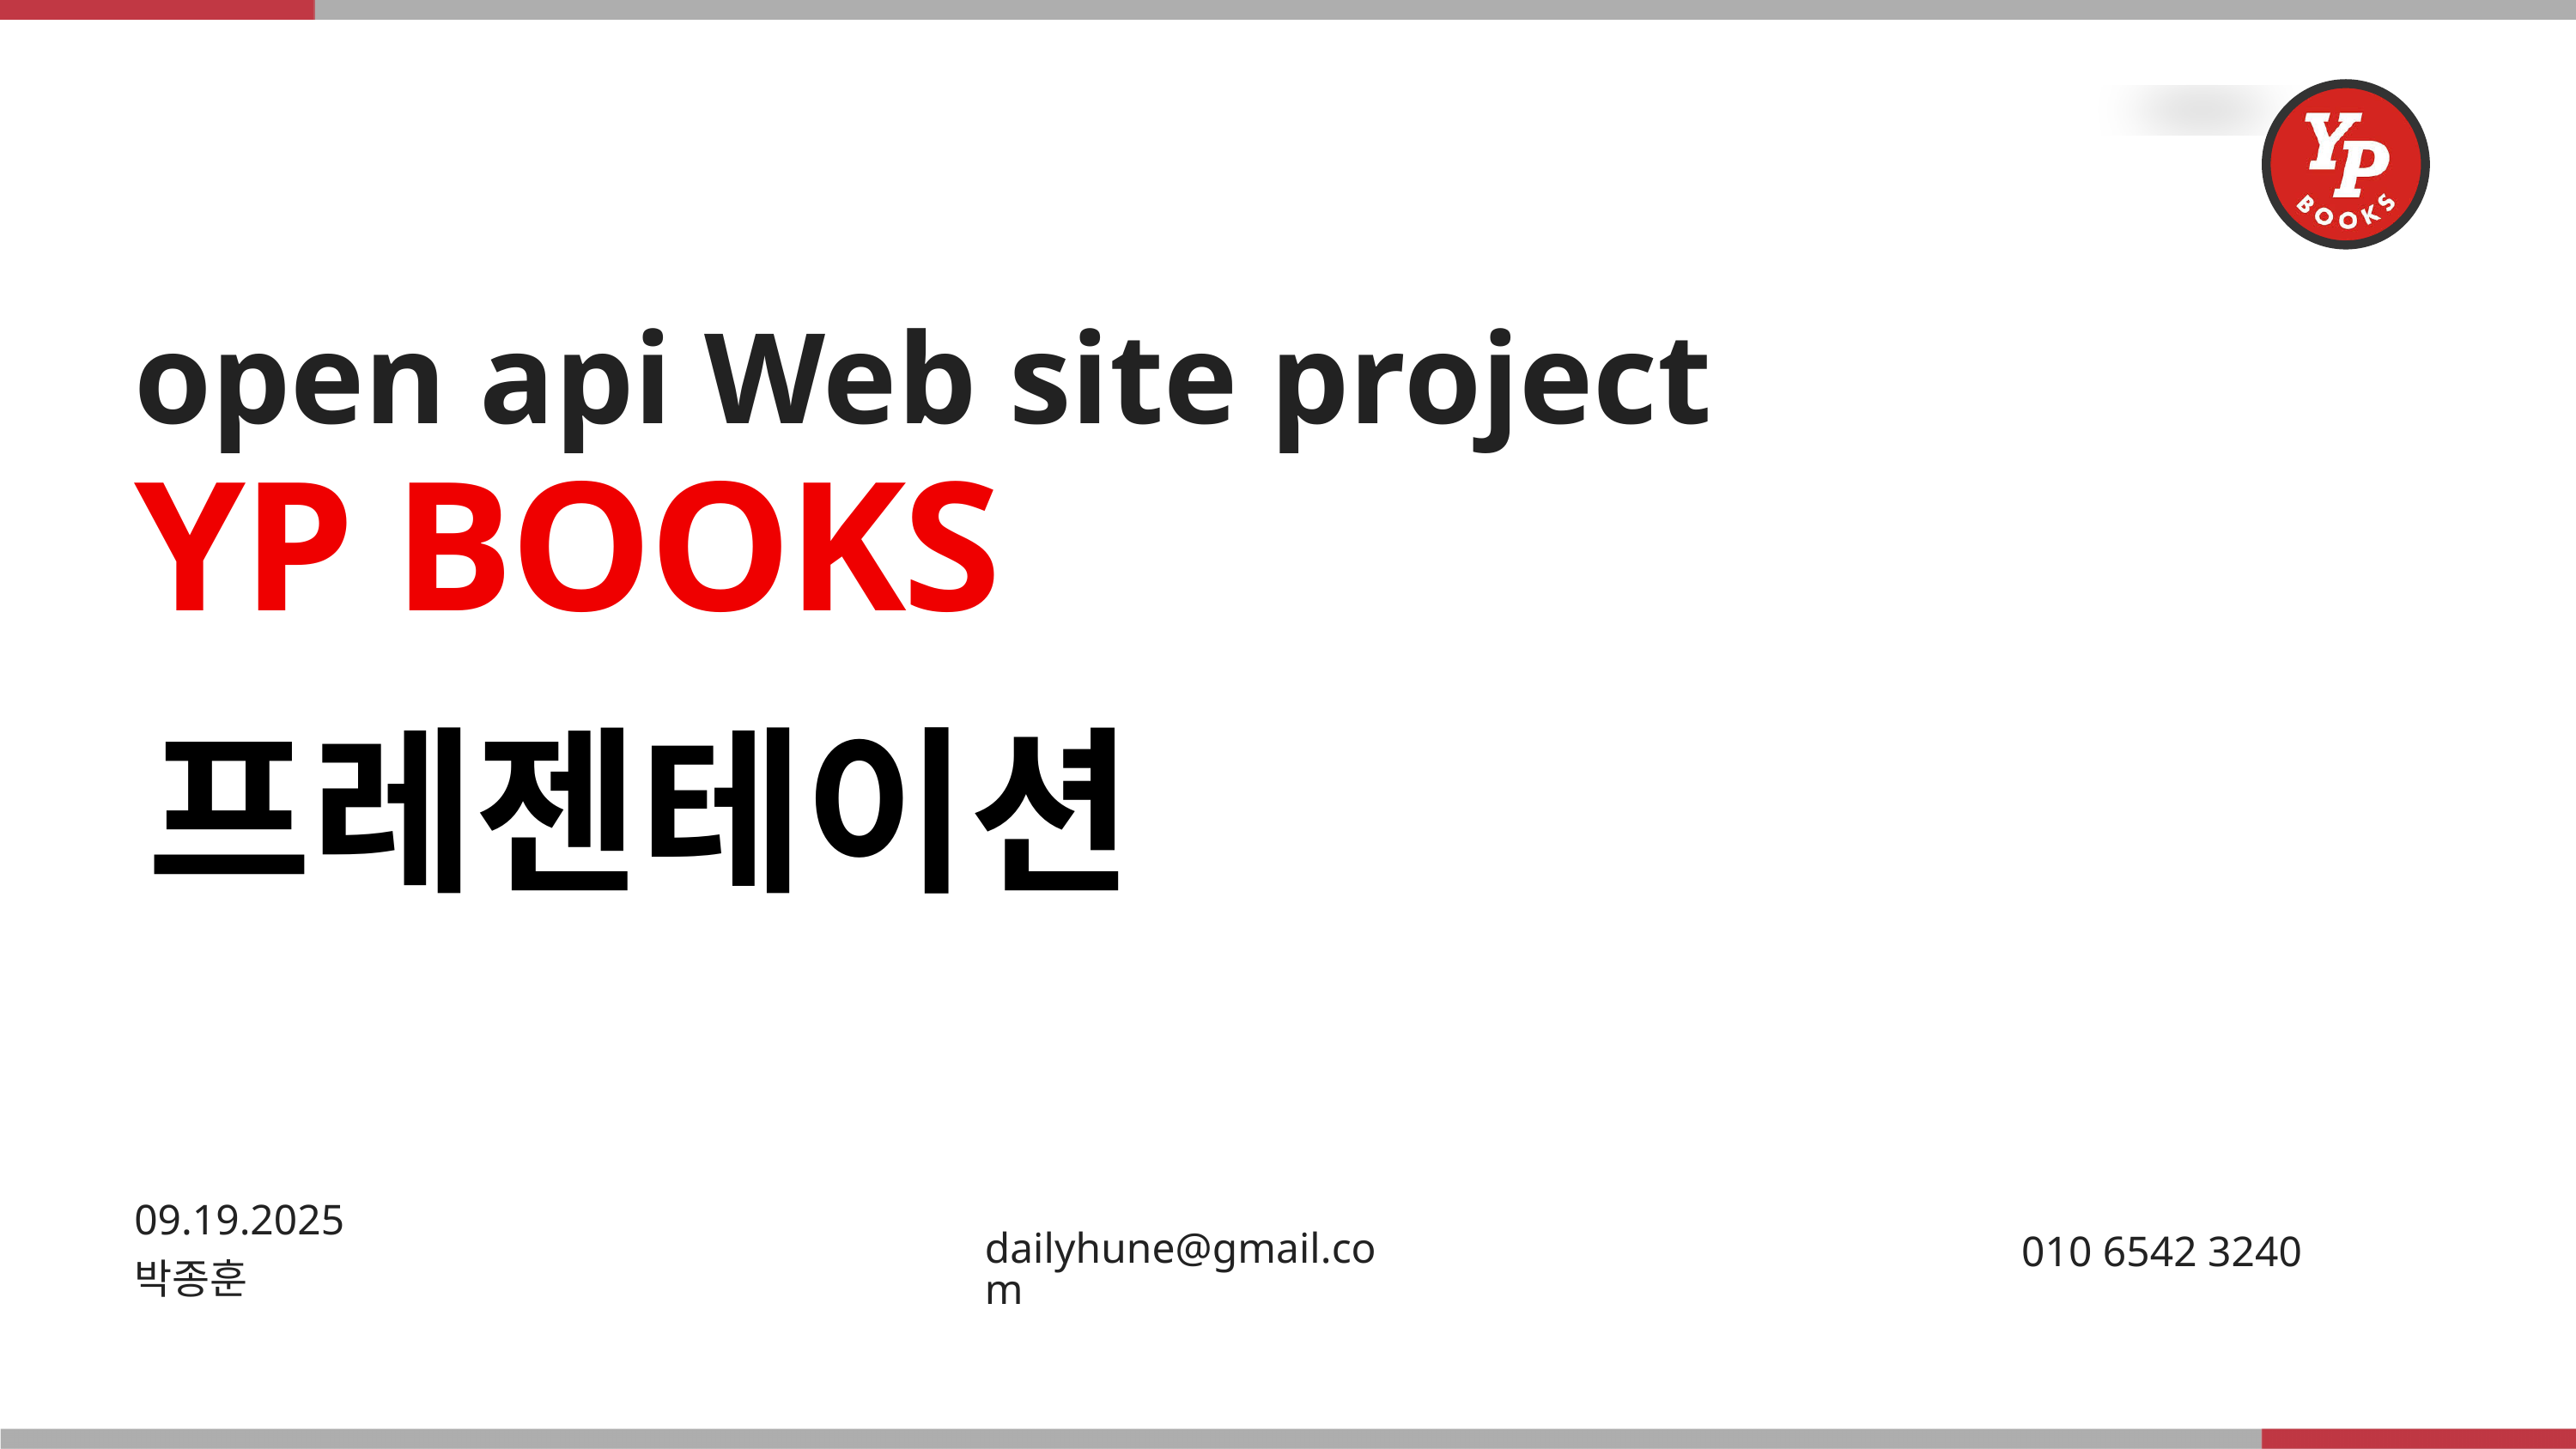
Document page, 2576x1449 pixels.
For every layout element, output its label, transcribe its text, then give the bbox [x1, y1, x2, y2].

picture [0, 1428, 2576, 1449]
text_box 프레젠테이션 [134, 692, 1836, 919]
text_box 09.19.2025 박종훈 [134, 1184, 586, 1302]
picture [0, 0, 2576, 21]
picture [2265, 83, 2426, 246]
text_box dailyhune@gmail.com [984, 1242, 1406, 1300]
text_box 010 6542 3240 [2021, 1225, 2442, 1282]
text_box open api Web site project YP BOOKS [134, 245, 1836, 692]
